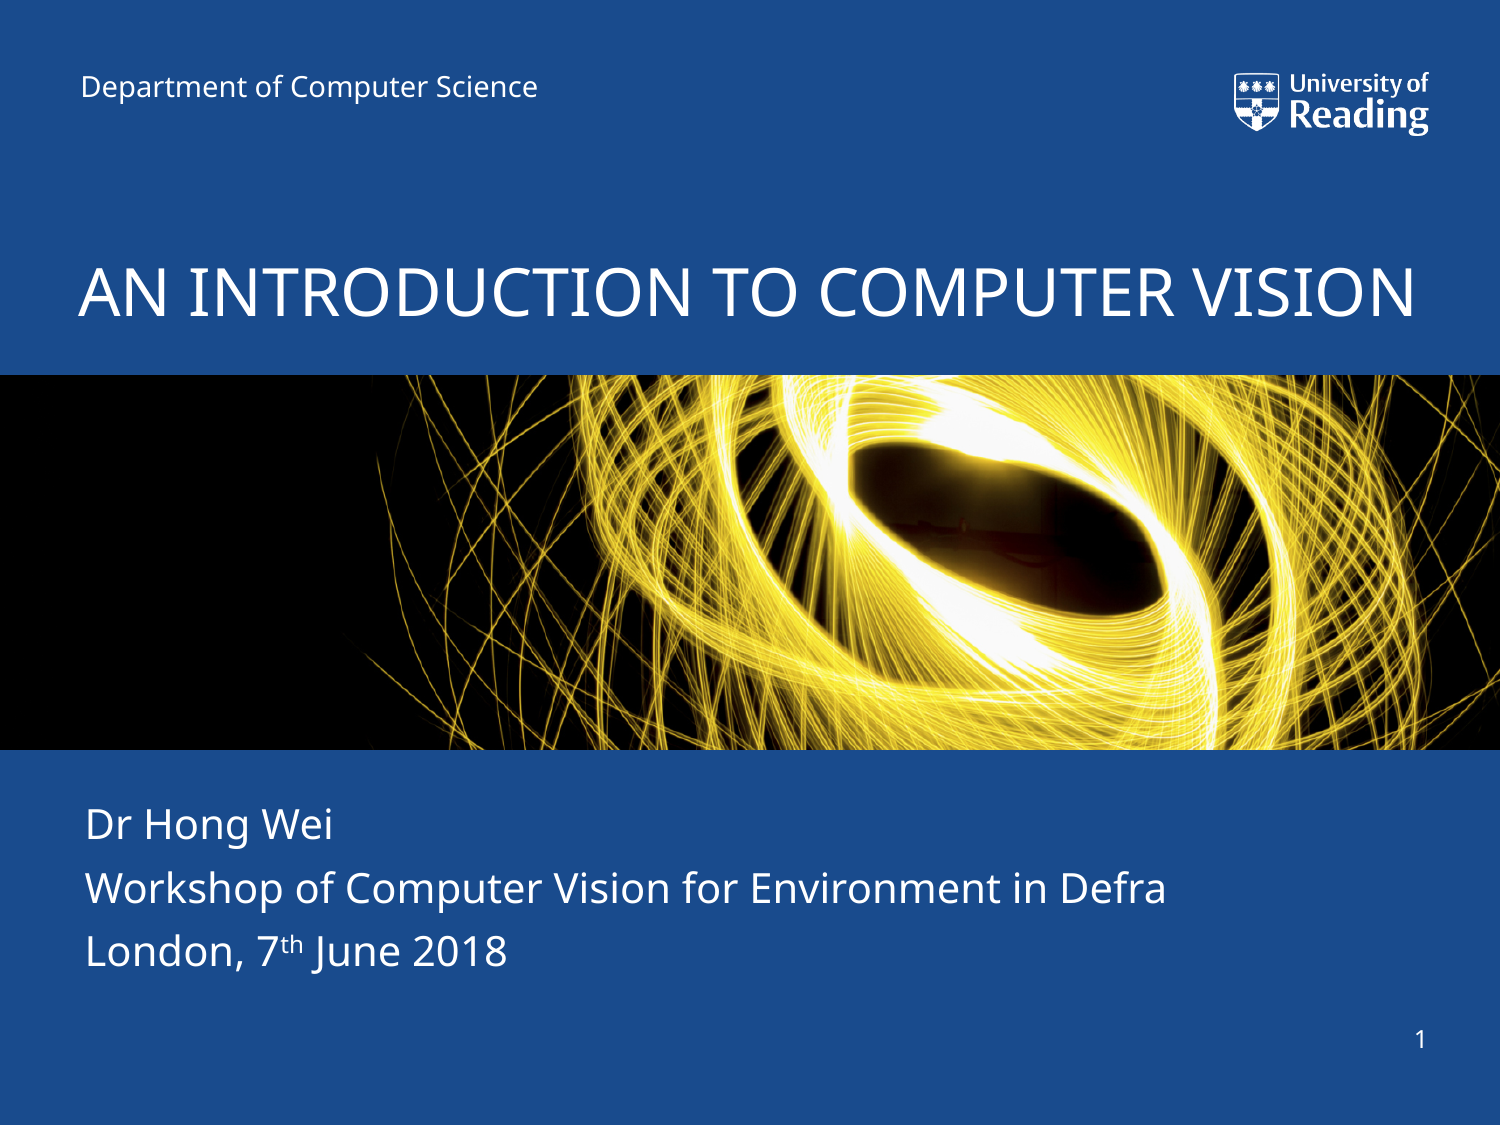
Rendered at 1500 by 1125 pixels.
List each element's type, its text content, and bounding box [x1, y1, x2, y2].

picture [0, 375, 1500, 750]
title An Introduction to Computer Vision [0, 187, 1500, 339]
list Department of Computer Science [68, 0, 680, 108]
picture [1234, 72, 1429, 136]
slide_number 1 [1316, 1022, 1429, 1065]
subtitle Dr Hong Wei Workshop of Computer Vision for Environment in Defra London, 7th June 2018 [69, 785, 1370, 938]
